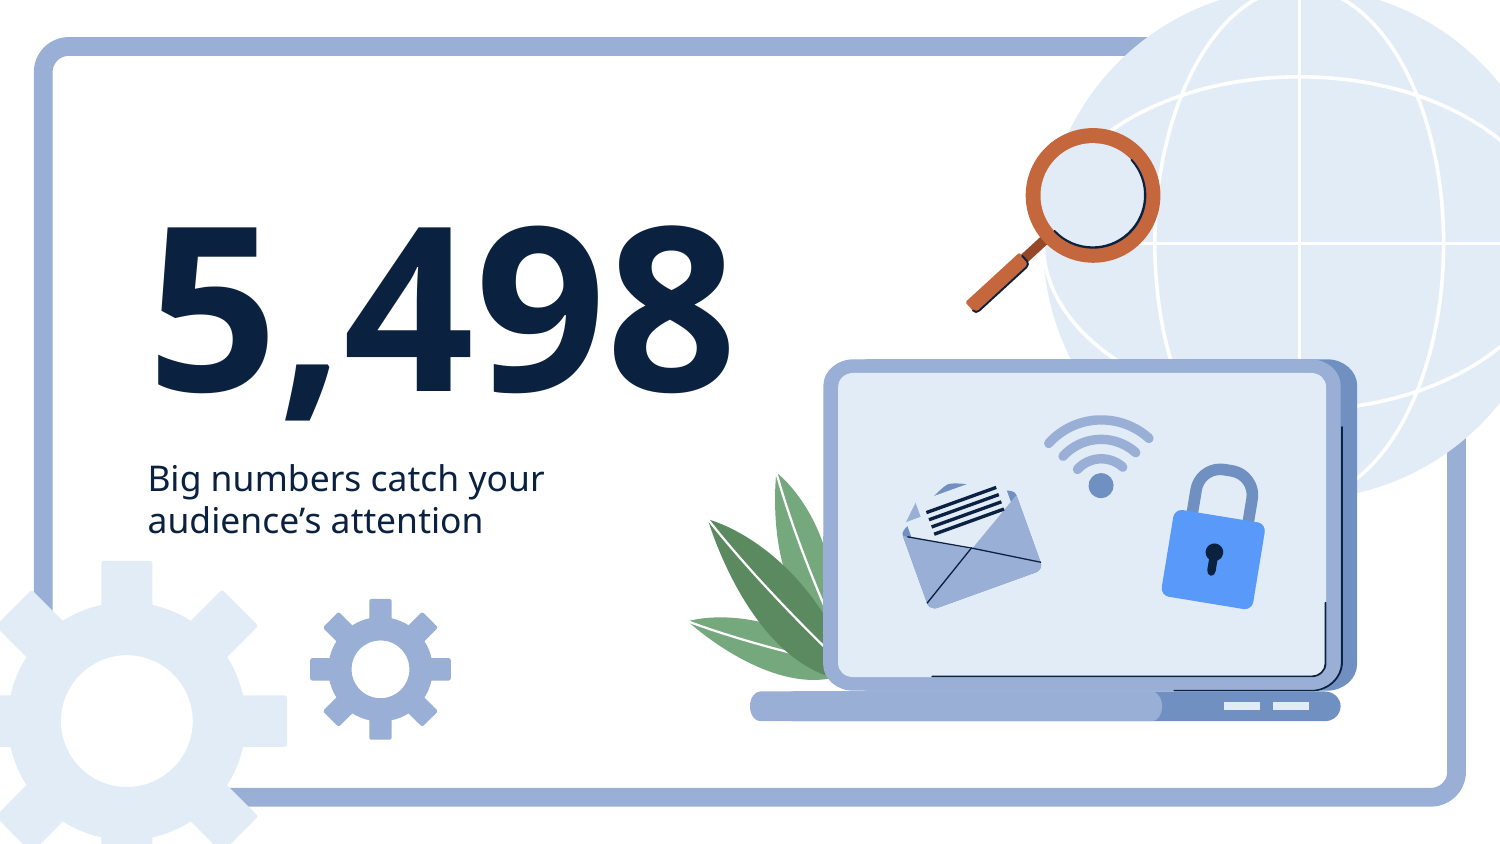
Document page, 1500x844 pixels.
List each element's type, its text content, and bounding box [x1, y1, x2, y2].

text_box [1160, 463, 1266, 610]
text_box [687, 471, 744, 682]
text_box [0, 560, 288, 844]
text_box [901, 471, 1043, 609]
title 5,498 [132, 167, 864, 432]
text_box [965, 127, 1166, 314]
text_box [1041, 412, 1149, 496]
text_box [749, 359, 1358, 722]
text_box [1041, 0, 1500, 501]
subtitle Big numbers catch your audience’s attention [132, 440, 672, 552]
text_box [309, 598, 452, 740]
